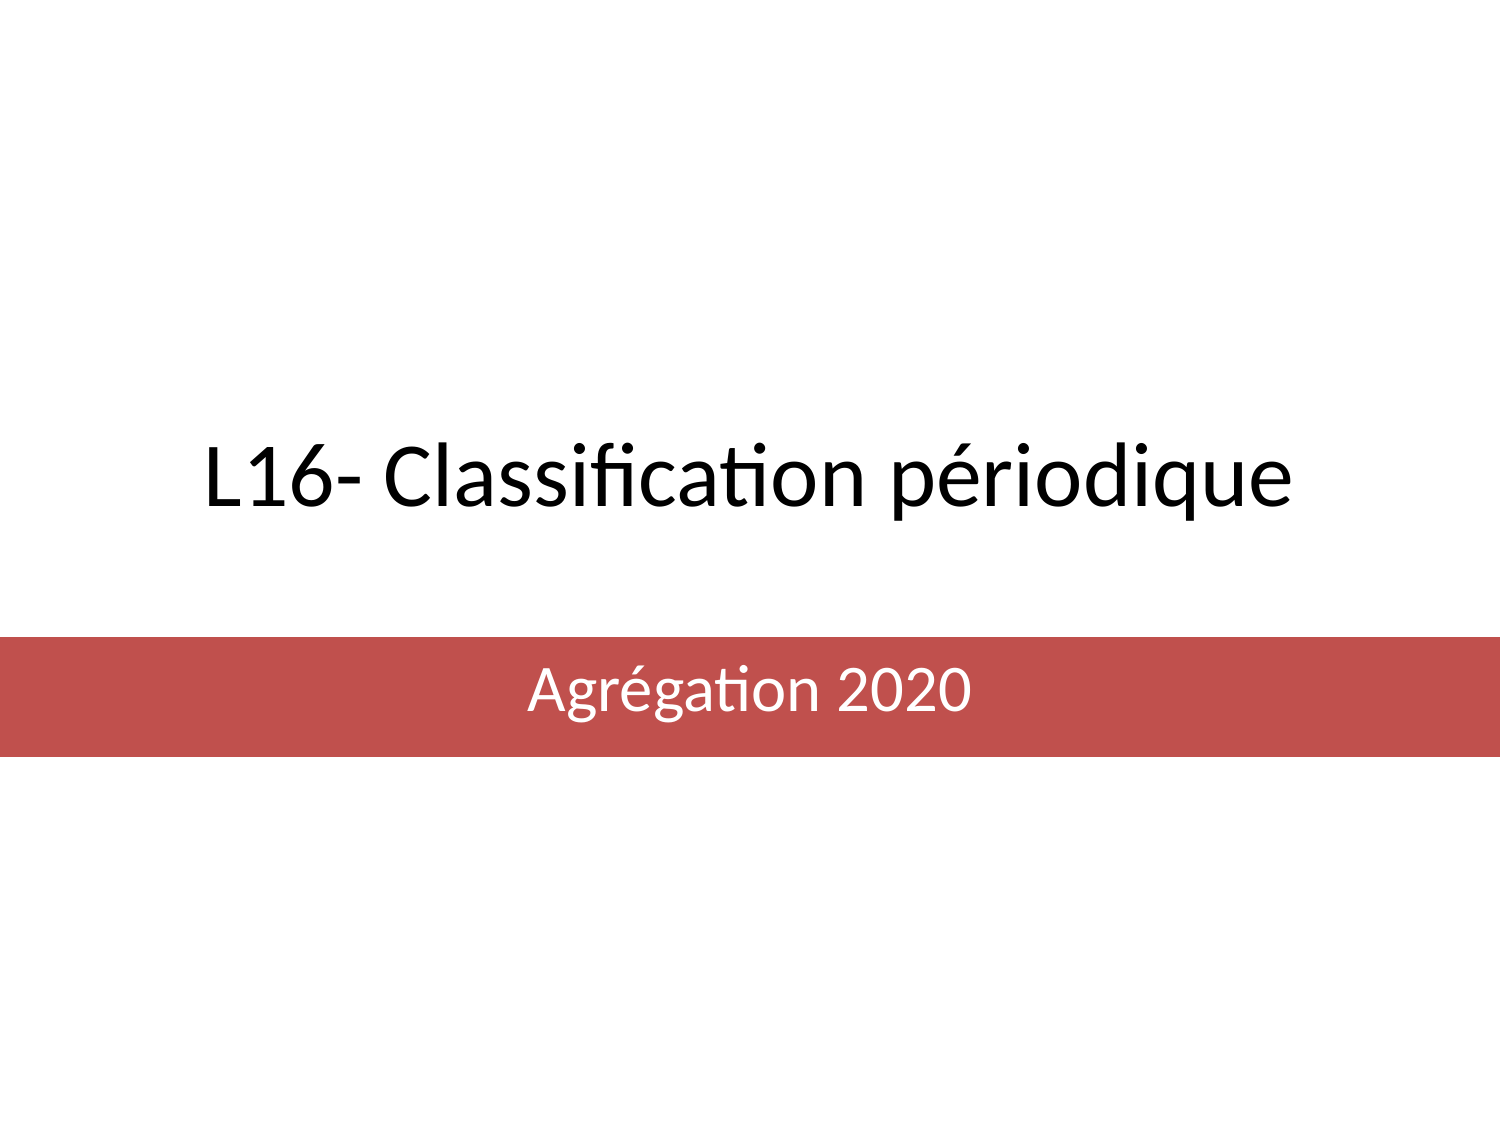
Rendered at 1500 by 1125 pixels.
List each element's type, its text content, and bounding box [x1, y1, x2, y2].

subtitle Agrégation 2020 [0, 637, 1500, 757]
title L16- Classification périodique [112, 349, 1388, 591]
